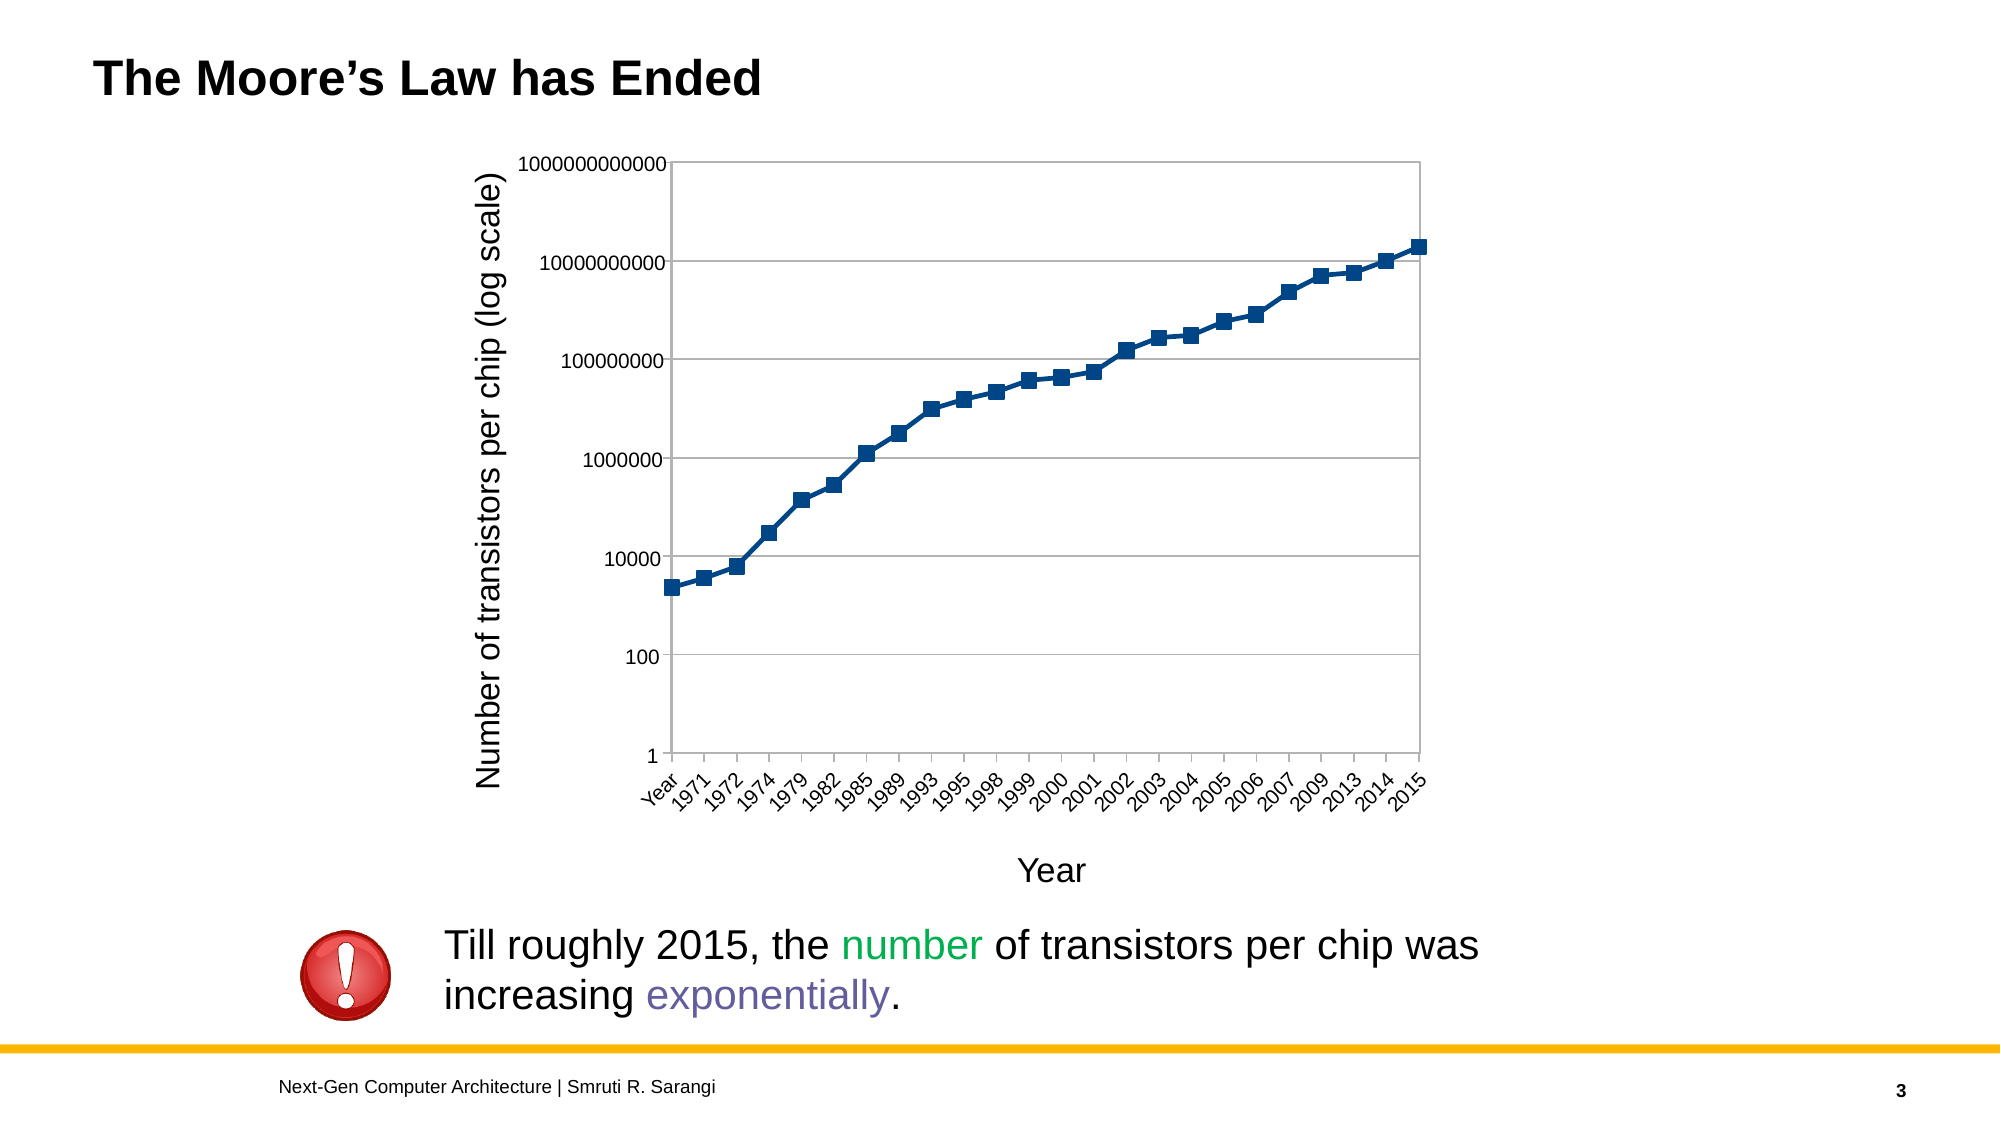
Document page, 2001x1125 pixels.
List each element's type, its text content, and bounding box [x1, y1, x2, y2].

picture [300, 930, 391, 1021]
title The Moore’s Law has Ended [78, 45, 1604, 180]
footer Next-Gen Computer Architecture | Smruti R. Sarangi [263, 1067, 1464, 1105]
list Till roughly 2015, the number of transistors per chip was increasing exponentially. [428, 910, 1574, 1032]
slide_number 3 [1711, 1071, 1922, 1109]
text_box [458, 143, 1538, 911]
